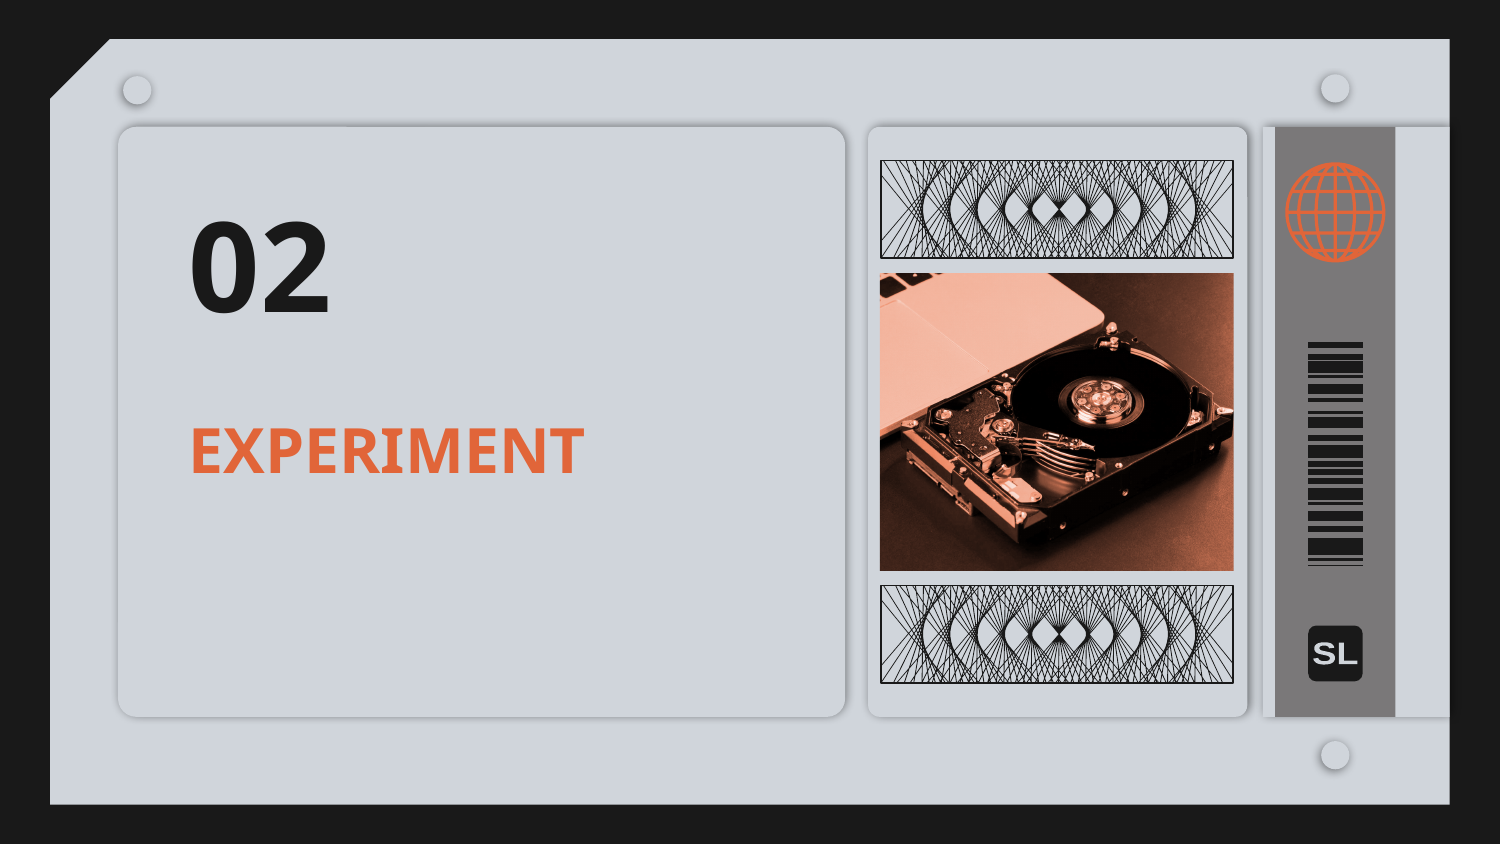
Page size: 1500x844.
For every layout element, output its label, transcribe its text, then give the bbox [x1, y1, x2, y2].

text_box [880, 585, 1234, 684]
title EXPERIMENT [173, 331, 827, 566]
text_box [880, 160, 1234, 259]
title 02 [173, 193, 514, 332]
picture [879, 272, 1234, 571]
